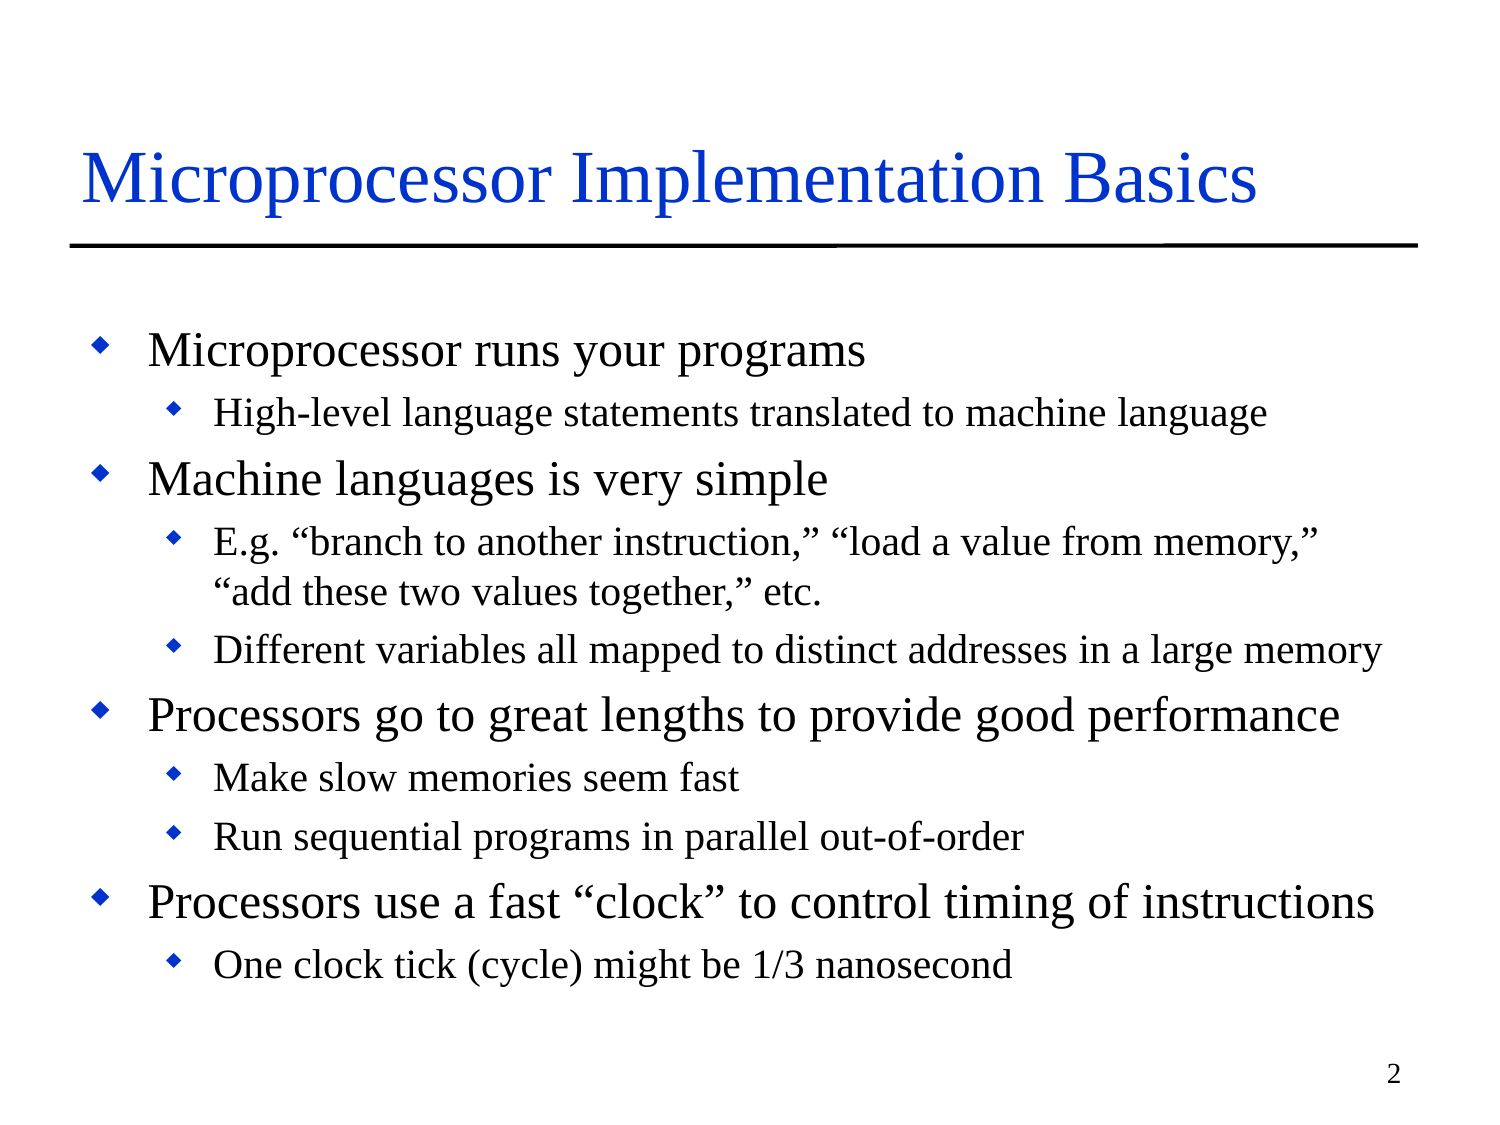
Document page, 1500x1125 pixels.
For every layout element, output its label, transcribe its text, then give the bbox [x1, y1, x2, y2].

list Microprocessor runs your programs High-level language statements translated to machine language Machine languages is very simple E.g. “branch to another instruction,” “load a value from memory,” “add these two values together,” etc. Different variables all mapped to distinct addresses in a large memory Processors go to great lengths to provide good performance Make slow memories seem fast Run sequential programs in parallel out-of-order Processors use a fast “clock” to control timing of instructions One clock tick (cycle) might be 1/3 nanosecond [76, 309, 1419, 994]
title Microprocessor Implementation Basics [66, 37, 1342, 226]
slide_number 2 [1103, 1021, 1417, 1098]
